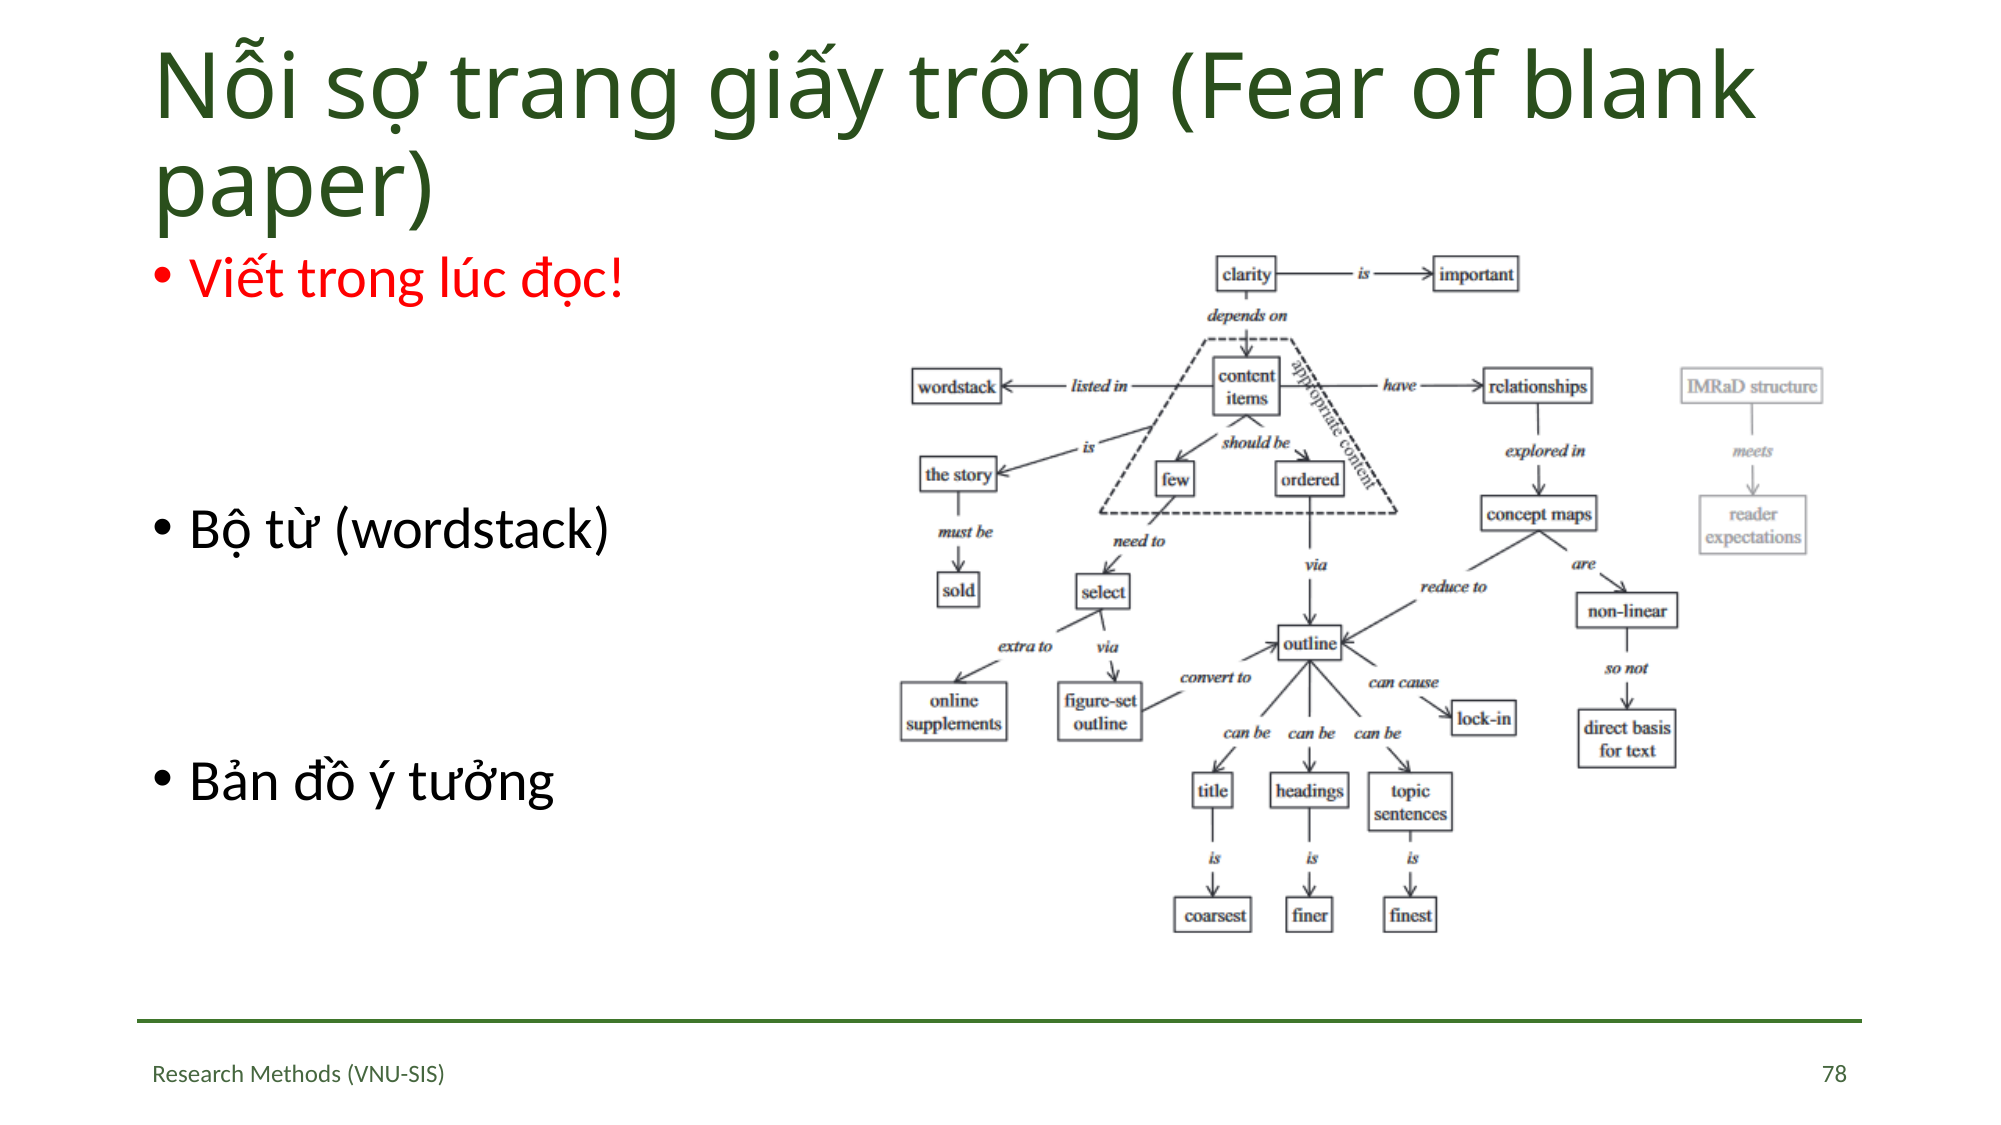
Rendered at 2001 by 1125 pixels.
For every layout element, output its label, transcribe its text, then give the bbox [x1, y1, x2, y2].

title Nỗi sợ trang giấy trống (Fear of blank paper) [137, 59, 1863, 216]
picture [840, 215, 1891, 944]
list Viết trong lúc đọc! Bộ từ (wordstack) Bản đồ ý tưởng [137, 239, 771, 1014]
slide_number 78 [1412, 1042, 1863, 1103]
footer Research Methods (VNU-SIS) [137, 1042, 514, 1103]
